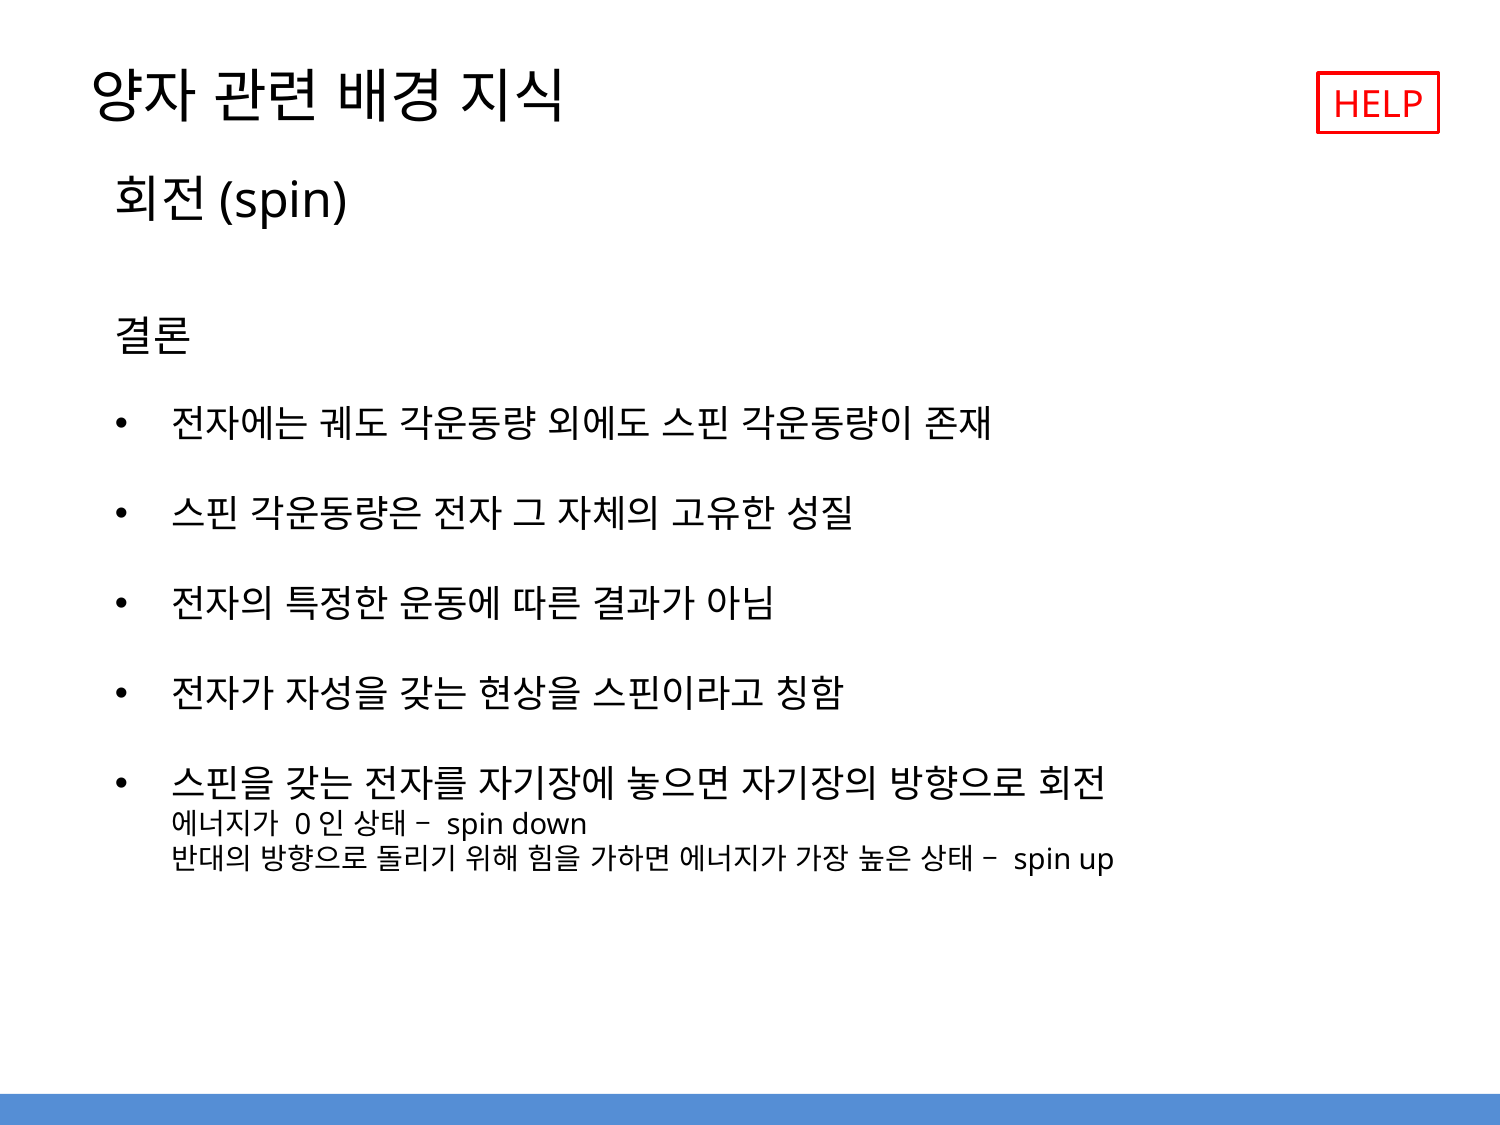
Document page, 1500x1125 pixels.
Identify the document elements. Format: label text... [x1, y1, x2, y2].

text_box 결론 전자에는 궤도 각운동량 외에도 스핀 각운동량이 존재 스핀 각운동량은 전자 그 자체의 고유한 성질 전자의 특정한 운동에 따른 결과가 아님 전자가 자성을 갖는 현상을 스핀이라고 칭함 스핀을 갖는 전자를 자기장에 놓으면 자기장의 방향으로 회전 에너지가 0인 상태 – spin down 반대의 방향으로 돌리기 위해 힘을 가하면 에너지가 가장 높은 상태 – spin up [100, 302, 1365, 883]
text_box 회전(spin) [100, 160, 479, 236]
text_box HELP [1318, 72, 1439, 133]
title 양자 관련 배경 지식 [75, 0, 1425, 188]
text_box [0, 1092, 1500, 1125]
